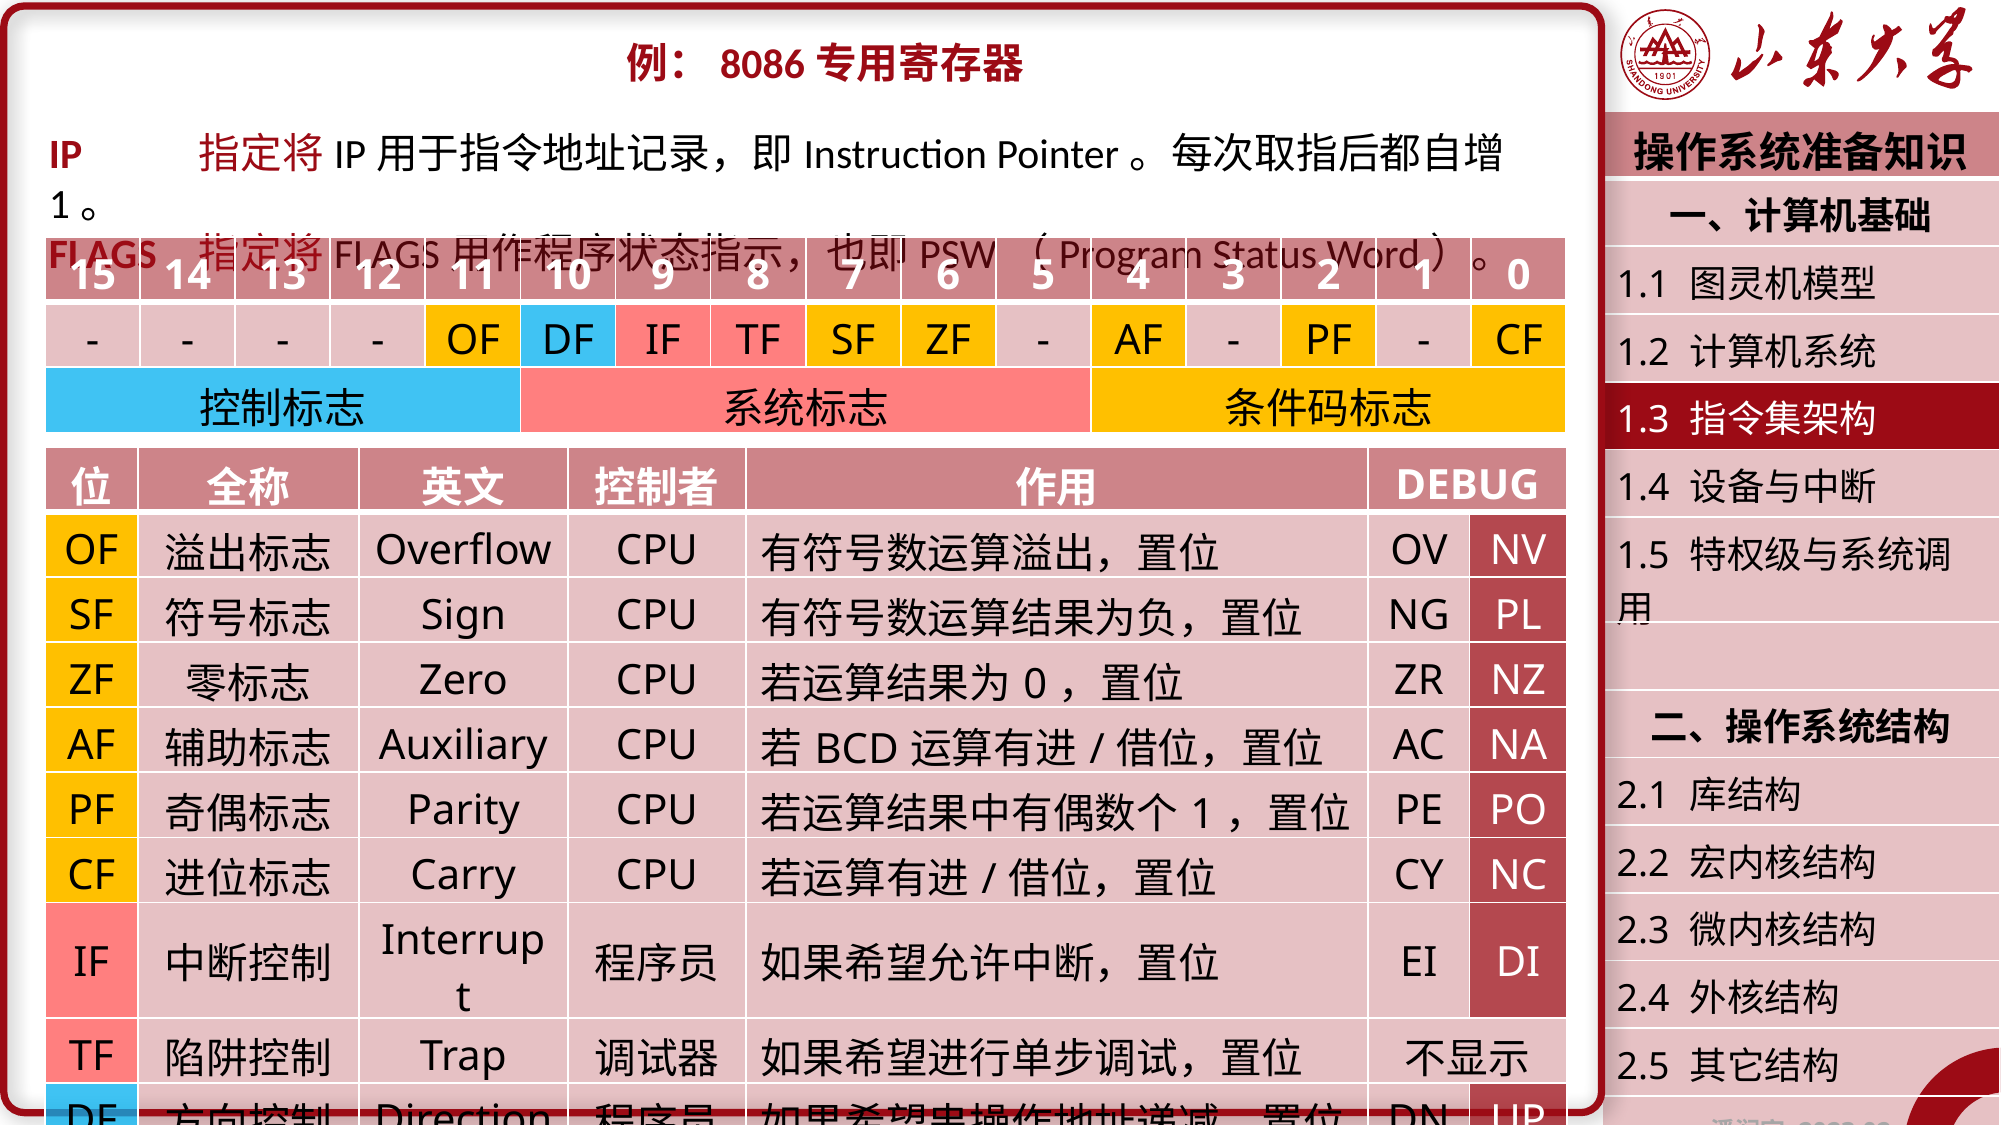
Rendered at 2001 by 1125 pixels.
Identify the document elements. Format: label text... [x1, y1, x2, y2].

table_cell [1619, 623, 1999, 689]
table_cell PL [1470, 578, 1566, 641]
table_cell 2.1 库结构 [1603, 450, 1607, 516]
table_cell CF [46, 838, 137, 902]
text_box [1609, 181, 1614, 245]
table_cell 1.3 指令集架构 [1618, 383, 1999, 449]
table_cell - [997, 305, 1090, 366]
table_cell IF [616, 305, 710, 366]
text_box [1609, 518, 1614, 621]
table_cell 程序员 [569, 903, 745, 1017]
table_cell Carry [360, 838, 567, 902]
table_cell 一、计算机基础 [1609, 691, 1614, 757]
table_cell ZR [1369, 643, 1469, 706]
text_box [1603, 1029, 1607, 1095]
table_cell 有符号数运算溢出，置位 [747, 515, 1367, 576]
table_cell CPU [569, 708, 745, 771]
table_cell 1.5 特权级与系统调用 [1603, 247, 1607, 313]
table_cell NA [1470, 708, 1566, 771]
table_cell AF [1092, 305, 1185, 366]
table_cell 二、操作系统结构 [1603, 383, 1607, 449]
table_cell 系统标志 [521, 368, 1090, 432]
table_cell 2.5 其它结构 [1618, 1029, 1999, 1095]
table_cell 符号标志 [139, 578, 358, 641]
table_header DEBUG [1369, 448, 1566, 509]
table_header 14 [141, 238, 234, 299]
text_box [1609, 383, 1614, 449]
table_cell 一、计算机基础 [1618, 181, 1999, 245]
table_cell 如果希望串操作地址递减，置位 [747, 1084, 1367, 1125]
table_cell 2.5 其它结构 [1603, 758, 1607, 824]
table_cell 1.3 指令集架构 [1609, 894, 1614, 960]
table_header 11 [426, 238, 520, 299]
text_box 例：8086专用寄存器 [371, 29, 1279, 95]
table_cell NZ [1470, 643, 1566, 706]
table_cell NG [1369, 578, 1469, 641]
text_box [1603, 894, 1607, 960]
table_header 位 [46, 448, 137, 509]
table_cell CY [1369, 838, 1469, 902]
table_cell 1.1 图灵机模型 [1618, 247, 1999, 313]
table_cell 1.4 设备与中断 [1609, 961, 1614, 1027]
table_header 作用 [747, 448, 1367, 509]
table_cell - [1377, 305, 1470, 366]
table_cell 2.2 宏内核结构 [1603, 518, 1607, 621]
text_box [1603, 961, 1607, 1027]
table_cell CPU [569, 578, 745, 641]
table_header 2 [1282, 238, 1375, 299]
table_cell 方向控制 [139, 1084, 358, 1125]
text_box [1620, 5, 1977, 100]
table_header 10 [521, 238, 615, 299]
table_cell DF [521, 305, 615, 366]
table_header 7 [807, 238, 900, 299]
table_cell AF [46, 708, 137, 771]
table_cell PE [1369, 773, 1469, 837]
table_cell 2.3 微内核结构 [1619, 894, 1999, 960]
table_cell DI [1470, 903, 1566, 1017]
table_cell Trap [360, 1019, 567, 1082]
table_cell DF [46, 1084, 137, 1125]
table_header 1 [1377, 238, 1470, 299]
table_cell UP [1470, 1084, 1566, 1125]
table_cell PF [46, 773, 137, 837]
table_header 15 [46, 238, 139, 299]
table_cell Zero [360, 643, 567, 706]
table_header 操作系统准备知识 [1618, 112, 1999, 176]
table_cell 1.3 指令集架构 [1603, 112, 1607, 176]
table_cell SF [46, 578, 137, 641]
table_cell 零标志 [139, 643, 358, 706]
table_header 3 [1187, 238, 1280, 299]
table_header 全称 [139, 448, 358, 509]
table_cell - [46, 305, 139, 366]
table_cell 中断控制 [139, 903, 358, 1017]
table_cell EI [1369, 903, 1469, 1017]
table_cell - [1187, 305, 1280, 366]
table_cell DN [1369, 1084, 1469, 1125]
table_cell 不显示 [1369, 1019, 1566, 1082]
table_cell 潘润宇 2023.02 [1603, 826, 1607, 892]
table_cell ZF [46, 643, 137, 706]
table_cell 如果希望进行单步调试，置位 [747, 1019, 1367, 1082]
table_cell PO [1470, 773, 1566, 837]
table_header 13 [236, 238, 329, 299]
table_cell Overflow [360, 515, 567, 576]
table_cell 奇偶标志 [139, 773, 358, 837]
table_cell 1.4 设备与中断 [1603, 181, 1607, 245]
table_cell TF [46, 1019, 137, 1082]
table_cell NC [1470, 838, 1566, 902]
table_header 控制者 [569, 448, 745, 509]
table_cell 辅助标志 [139, 708, 358, 771]
table_cell 如果希望允许中断，置位 [747, 903, 1367, 1017]
text_box SHORT [1609, 247, 1614, 313]
table_cell Sign [360, 578, 567, 641]
table_cell 程序员 [569, 1084, 745, 1125]
table_cell [1603, 1097, 1613, 1115]
table_header 4 [1092, 238, 1185, 299]
table_cell 潘润宇 2023.02 [1603, 1097, 1999, 1125]
table_cell 1.5 特权级与系统调用 [1619, 518, 1999, 621]
table_cell 1.4 设备与中断 [1618, 450, 1999, 516]
table_header 操作系统准备知识 [1609, 623, 1614, 689]
table_cell 2.4 外核结构 [1619, 961, 1999, 1027]
table_cell Auxiliary [360, 708, 567, 771]
table_cell 2.2 宏内核结构 [1619, 826, 1999, 892]
table_cell - [331, 305, 424, 366]
table_cell 1.2 计算机系统 [1618, 315, 1999, 381]
table_cell 1.5 特权级与系统调用 [1609, 1029, 1614, 1095]
table_header 5 [997, 238, 1090, 299]
table_cell OV [1369, 515, 1469, 576]
table_cell 陷阱控制 [139, 1019, 358, 1082]
text_box NEAR PTR [1609, 315, 1614, 381]
table_cell 溢出标志 [139, 515, 358, 576]
table_cell AC [1369, 708, 1469, 771]
table_cell 若BCD运算有进/借位，置位 [747, 708, 1367, 771]
table_cell 若运算结果为0，置位 [747, 643, 1367, 706]
table_header 8 [711, 238, 805, 299]
table_cell CPU [569, 643, 745, 706]
table_cell OF [426, 305, 520, 366]
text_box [1609, 450, 1614, 516]
table_cell 调试器 [569, 1019, 745, 1082]
table_cell Parity [360, 773, 567, 837]
table_cell ZF [902, 305, 995, 366]
table_cell Interrupt [360, 903, 567, 1017]
table_cell OF [46, 515, 137, 576]
table_cell Direction [360, 1084, 567, 1125]
table_cell CF [1472, 305, 1565, 366]
table_cell 二、操作系统结构 [1619, 691, 1999, 757]
table_cell 1.2 计算机系统 [1609, 826, 1614, 892]
table_cell 2.4 外核结构 [1603, 691, 1607, 757]
table_cell SF [807, 305, 900, 366]
table_header 9 [616, 238, 710, 299]
table_cell - [141, 305, 234, 366]
table_cell 进位标志 [139, 838, 358, 902]
text_box 短转移 -128~ 127 [1609, 112, 1614, 176]
table_cell 1.1 图灵机模型 [1609, 758, 1614, 824]
table_cell - [236, 305, 329, 366]
table_cell PF [1282, 305, 1375, 366]
table_cell 控制标志 [46, 368, 520, 432]
table_cell NV [1470, 515, 1566, 576]
table_cell CPU [569, 773, 745, 837]
table_cell 若运算结果中有偶数个1，置位 [747, 773, 1367, 837]
table_cell [1603, 315, 1607, 381]
table_cell CPU [569, 838, 745, 902]
table_cell 若运算有进/借位，置位 [747, 838, 1367, 902]
table_cell IF [46, 903, 137, 1017]
table_header 英文 [360, 448, 567, 509]
table_cell CPU [569, 515, 745, 576]
table_cell TF [711, 305, 805, 366]
table_cell 2.1 库结构 [1619, 758, 1999, 824]
table_header 12 [331, 238, 424, 299]
text_box [2, 4, 1603, 1114]
table_cell 有符号数运算结果为负，置位 [747, 578, 1367, 641]
table_cell 2.3 微内核结构 [1603, 623, 1607, 689]
table_header 0 [1472, 238, 1565, 299]
table_cell 条件码标志 [1092, 368, 1565, 432]
table_header 6 [902, 238, 995, 299]
